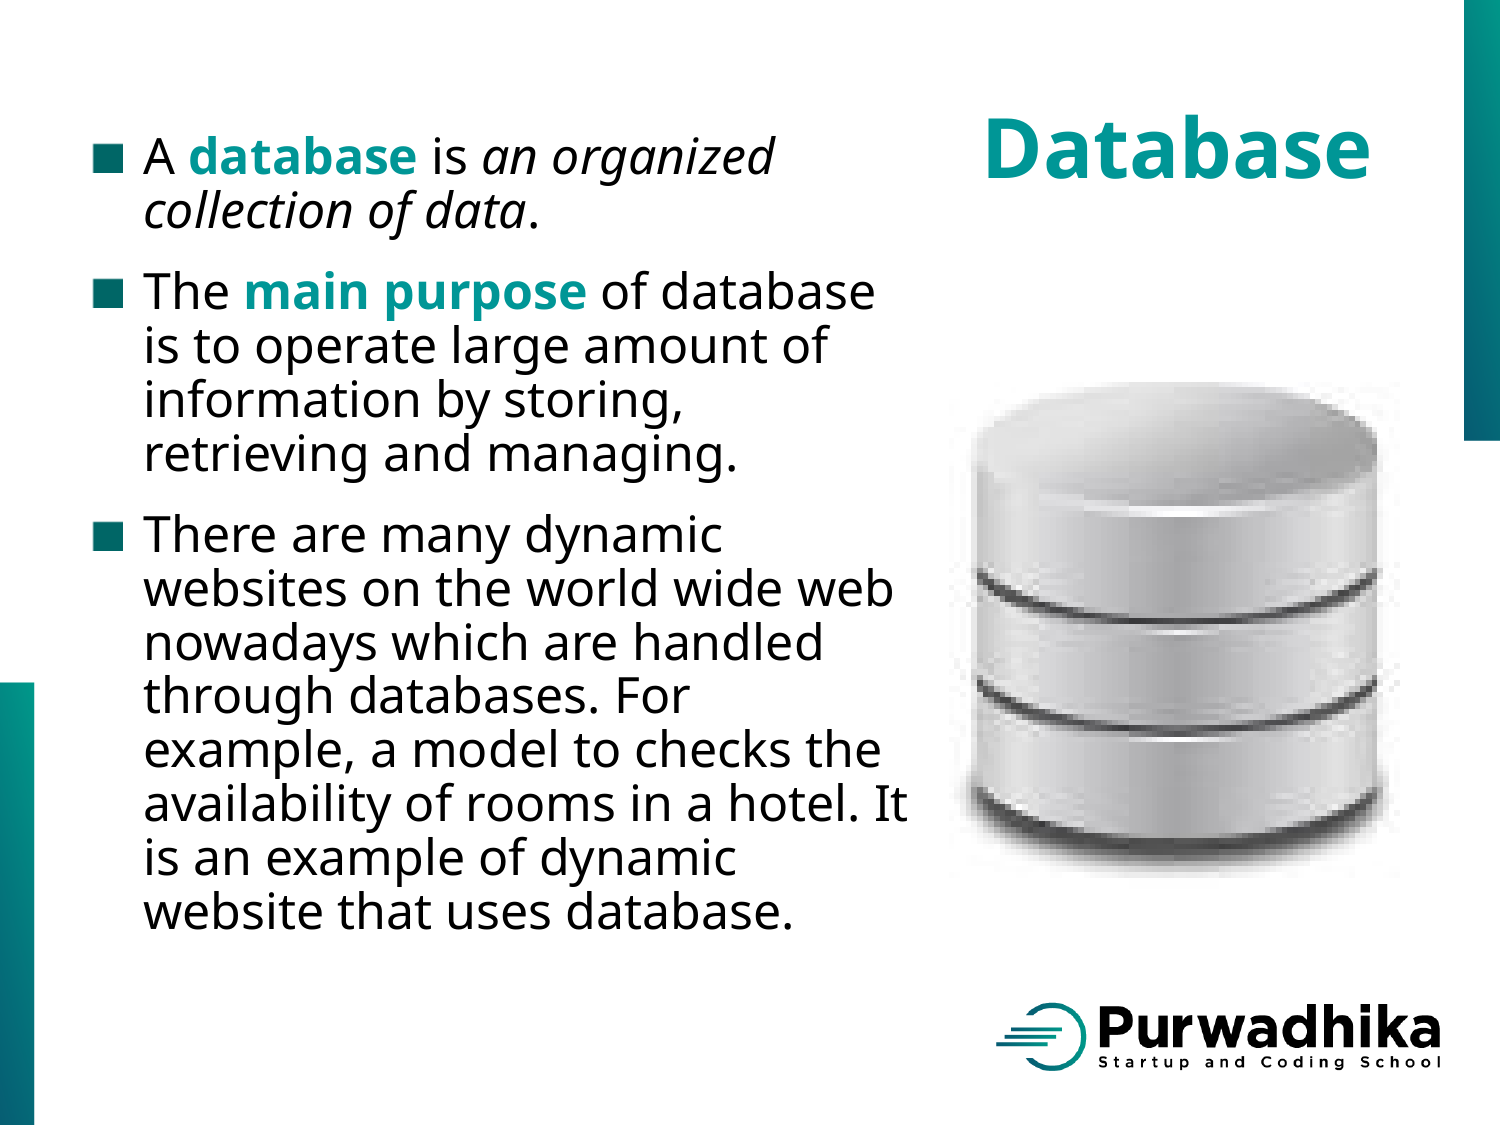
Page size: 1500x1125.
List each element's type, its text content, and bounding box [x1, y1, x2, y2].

picture [0, 0, 1500, 1125]
picture [86, 137, 123, 173]
picture [86, 272, 123, 308]
text_box [134, 303, 1405, 998]
text_box Database [893, 0, 1462, 303]
picture [86, 515, 123, 551]
text_box A database is an organized collection of data. The main purpose of database is to operate large amount of information by storing, retrieving and managing. There are many dynamic websites on the world wide web nowadays which are handled through databases. For example, a model to checks the availability of rooms in a hotel. It is an example of dynamic website that uses database. [71, 123, 928, 993]
